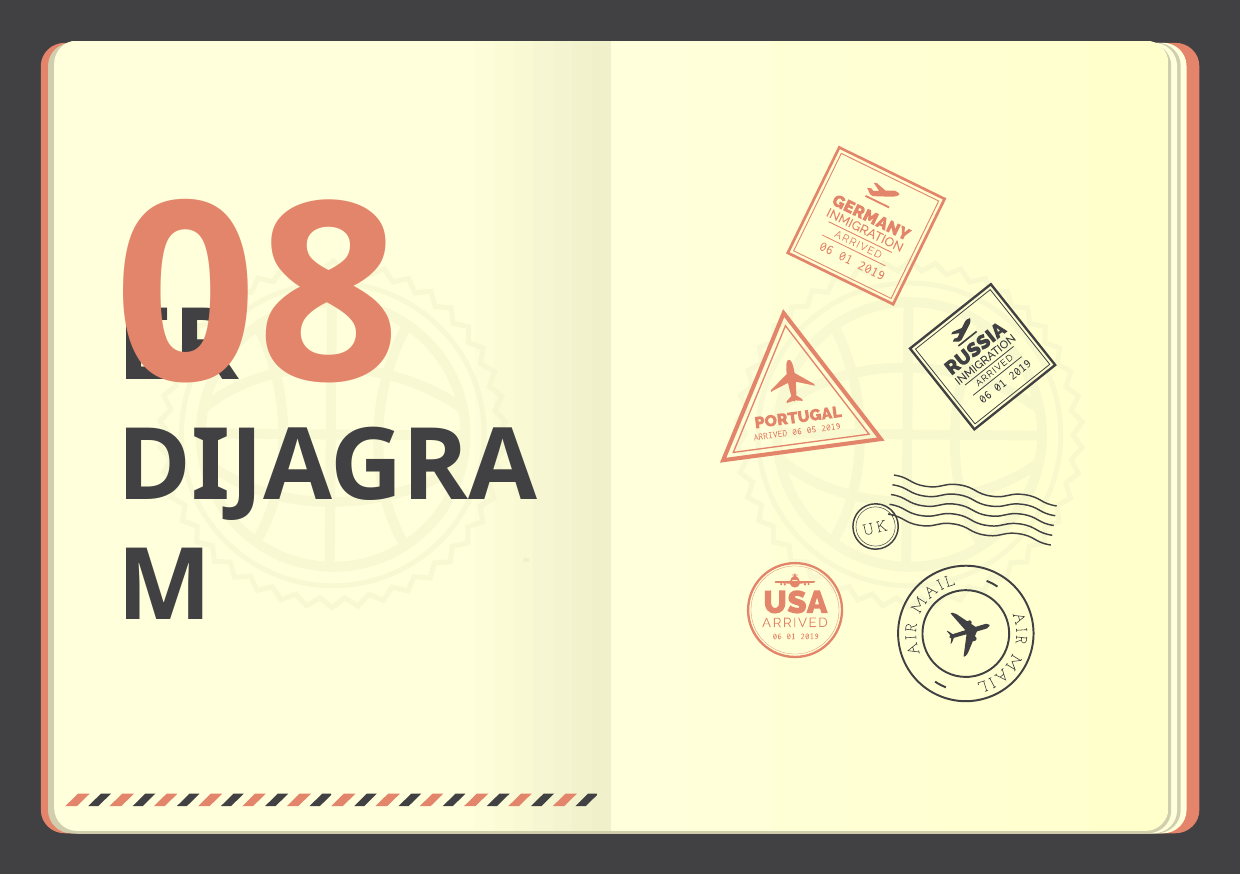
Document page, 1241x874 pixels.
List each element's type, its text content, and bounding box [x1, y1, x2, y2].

title ER DIJAGRAM [102, 418, 587, 501]
text_box [754, 431, 777, 441]
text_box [65, 793, 598, 807]
text_box [522, 557, 530, 562]
text_box [839, 252, 844, 261]
text_box [793, 232, 804, 256]
title 08 [99, 184, 584, 376]
text_box [807, 426, 816, 434]
text_box [792, 428, 802, 436]
text_box [821, 423, 834, 432]
